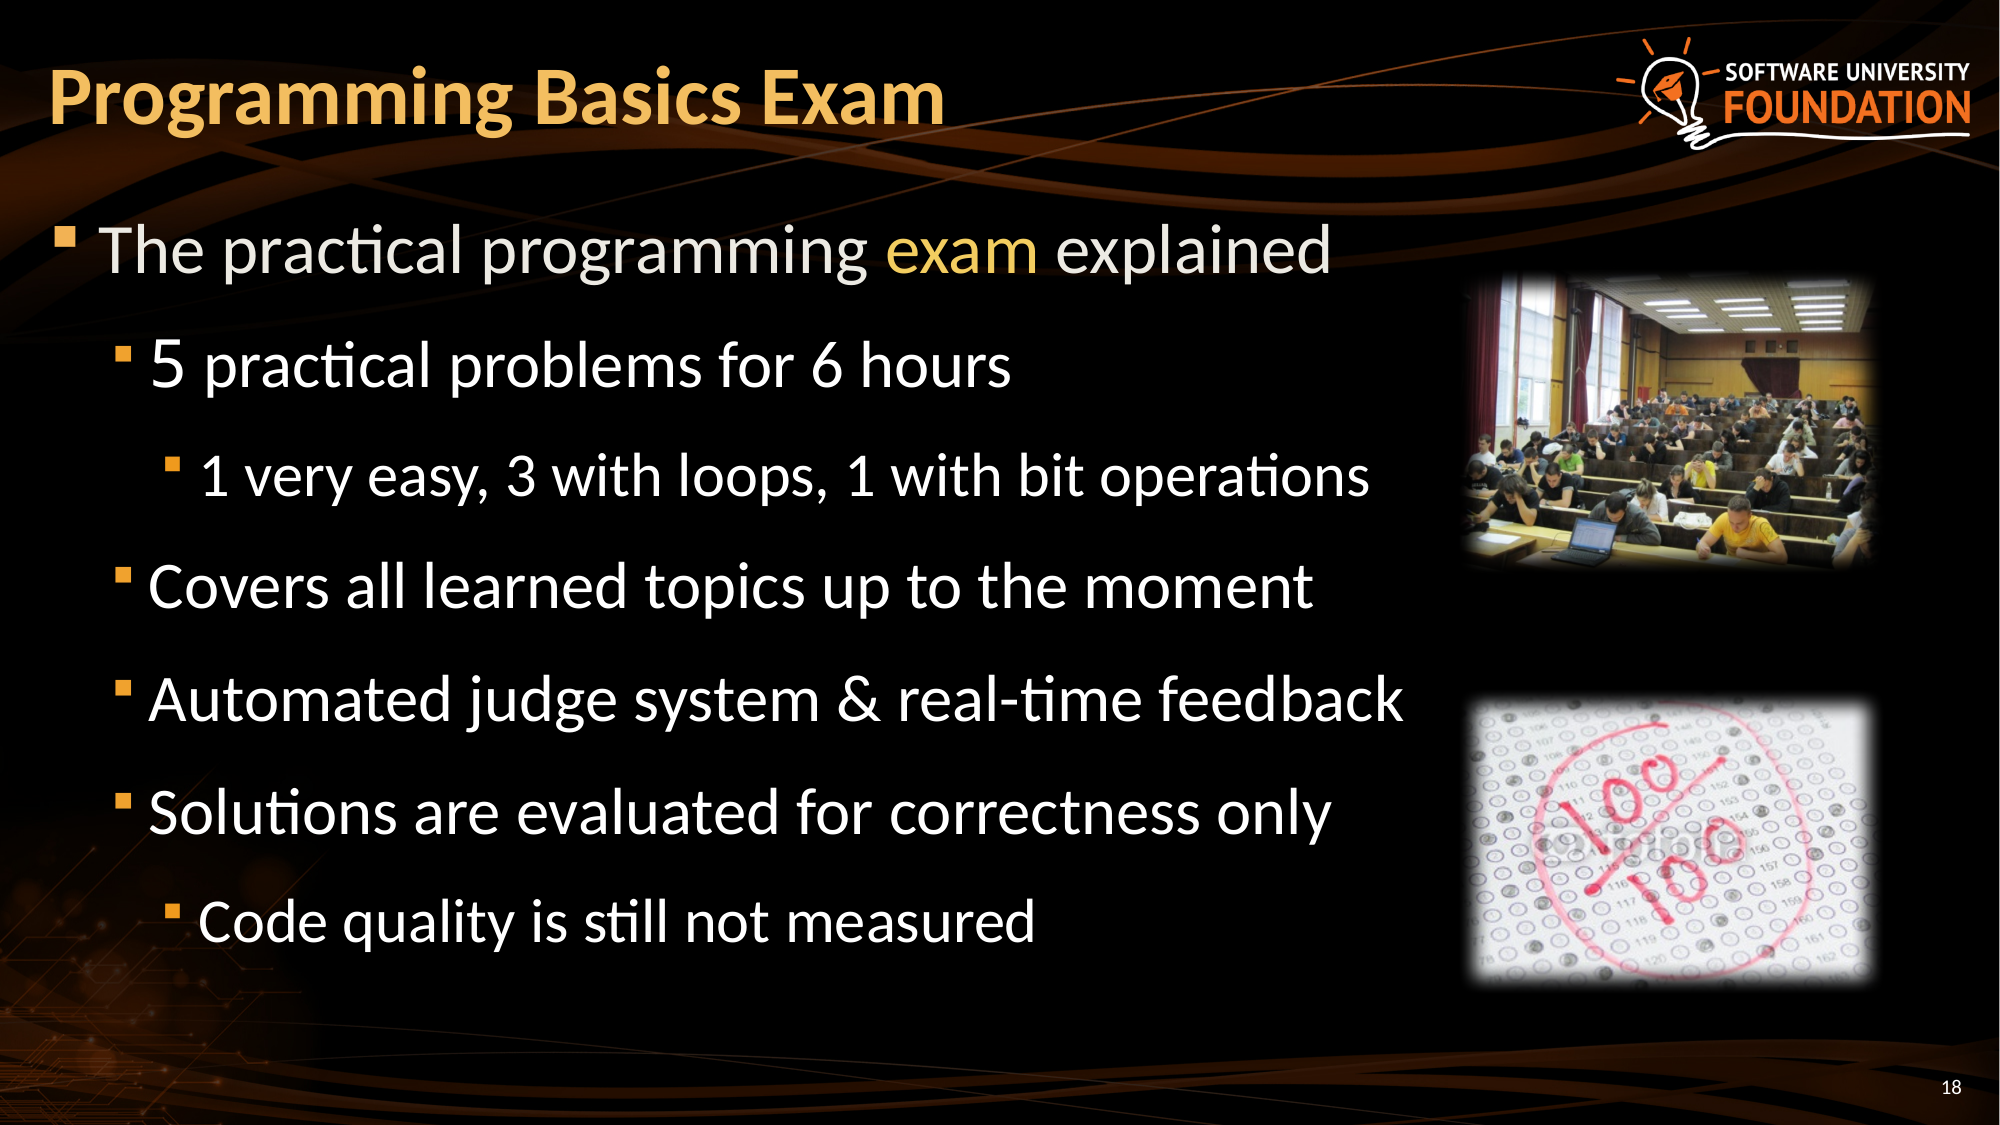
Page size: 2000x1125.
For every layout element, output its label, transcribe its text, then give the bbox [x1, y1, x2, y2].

list The practical programming exam explained 5 practical problems for 6 hours 1 very easy, 3 with loops, 1 with bit operations Covers all learned topics up to the moment Automated judge system & real-time feedback Solutions are evaluated for correctness only Code quality is still not measured [31, 188, 1968, 1103]
picture [0, 0, 2000, 1125]
title Programming Basics Exam [30, 6, 1602, 189]
